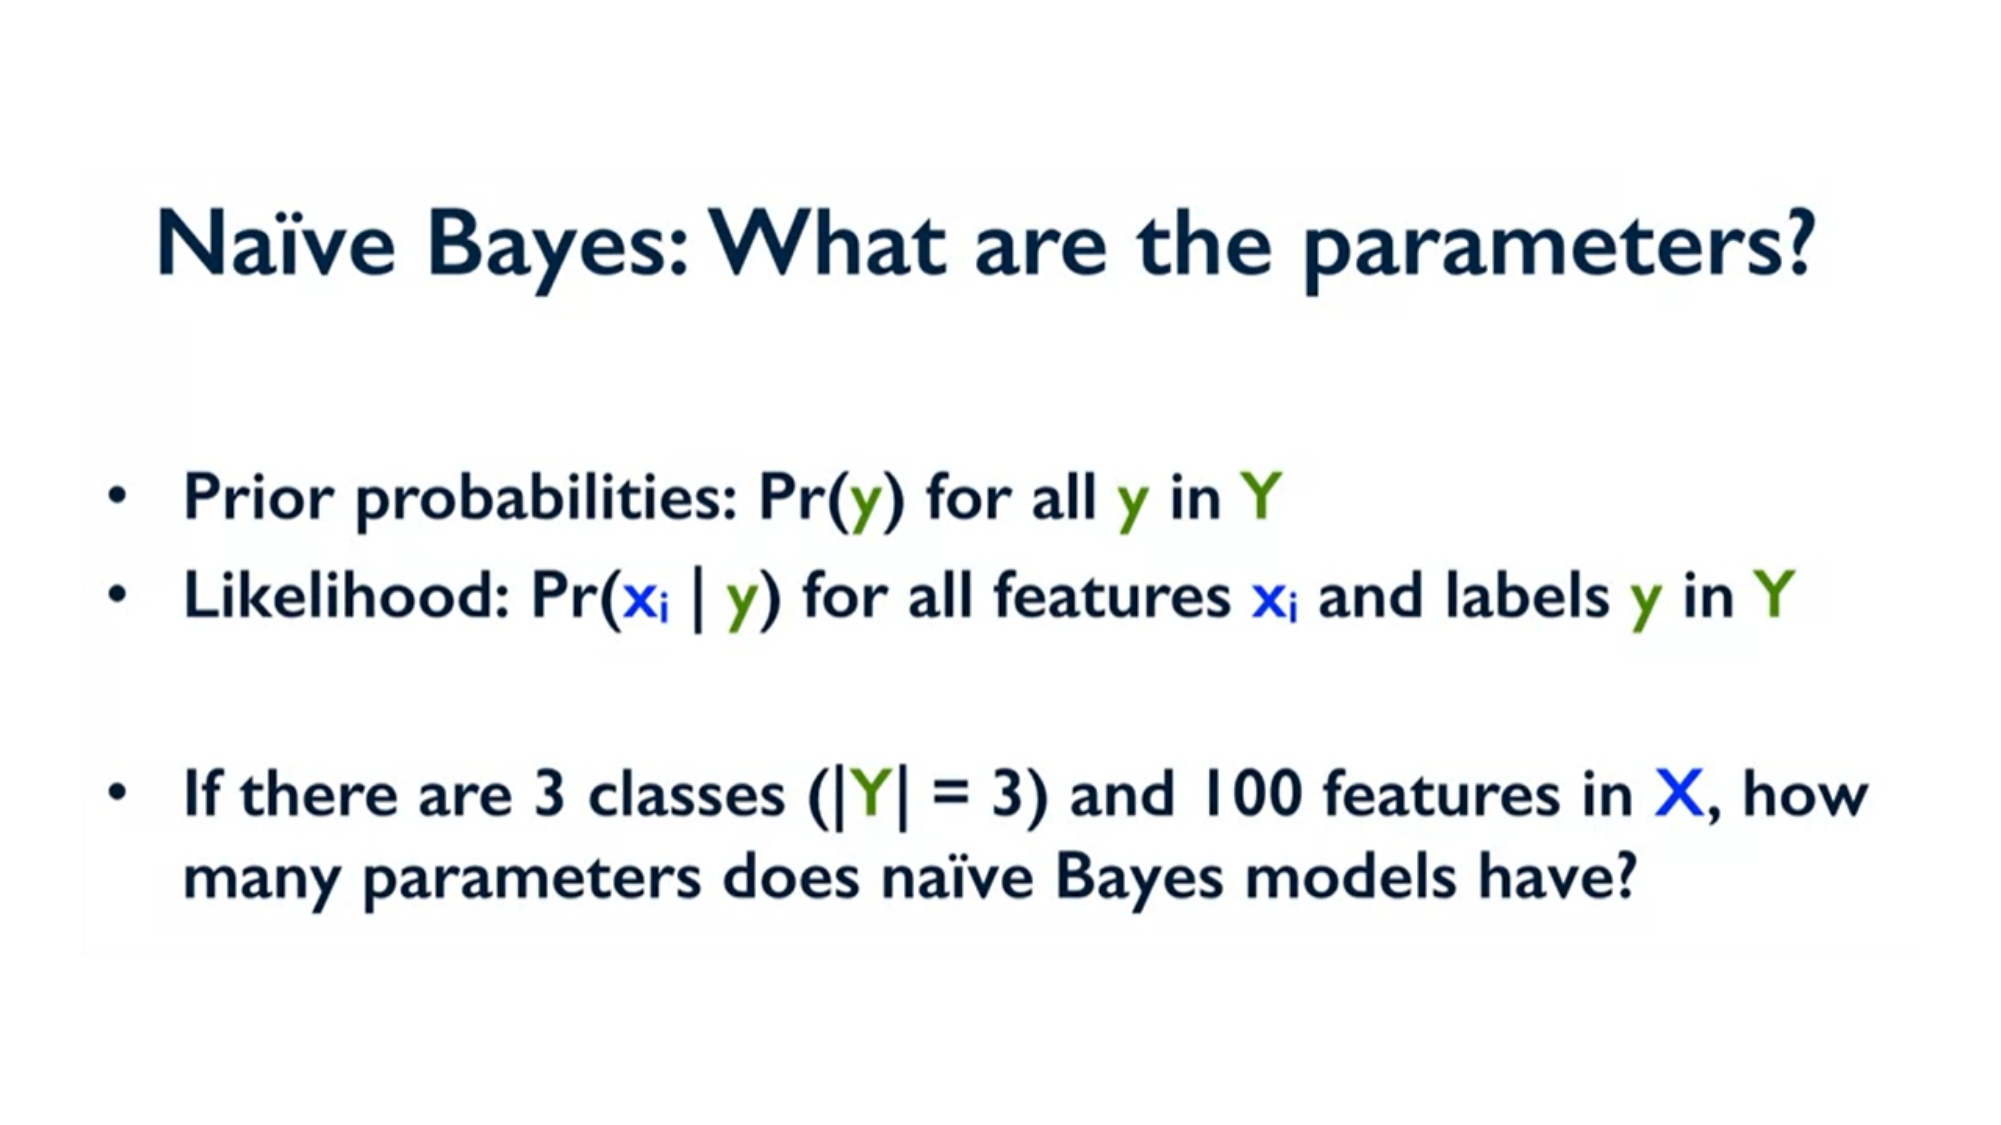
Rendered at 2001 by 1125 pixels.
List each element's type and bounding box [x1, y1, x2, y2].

picture [82, 169, 1918, 956]
